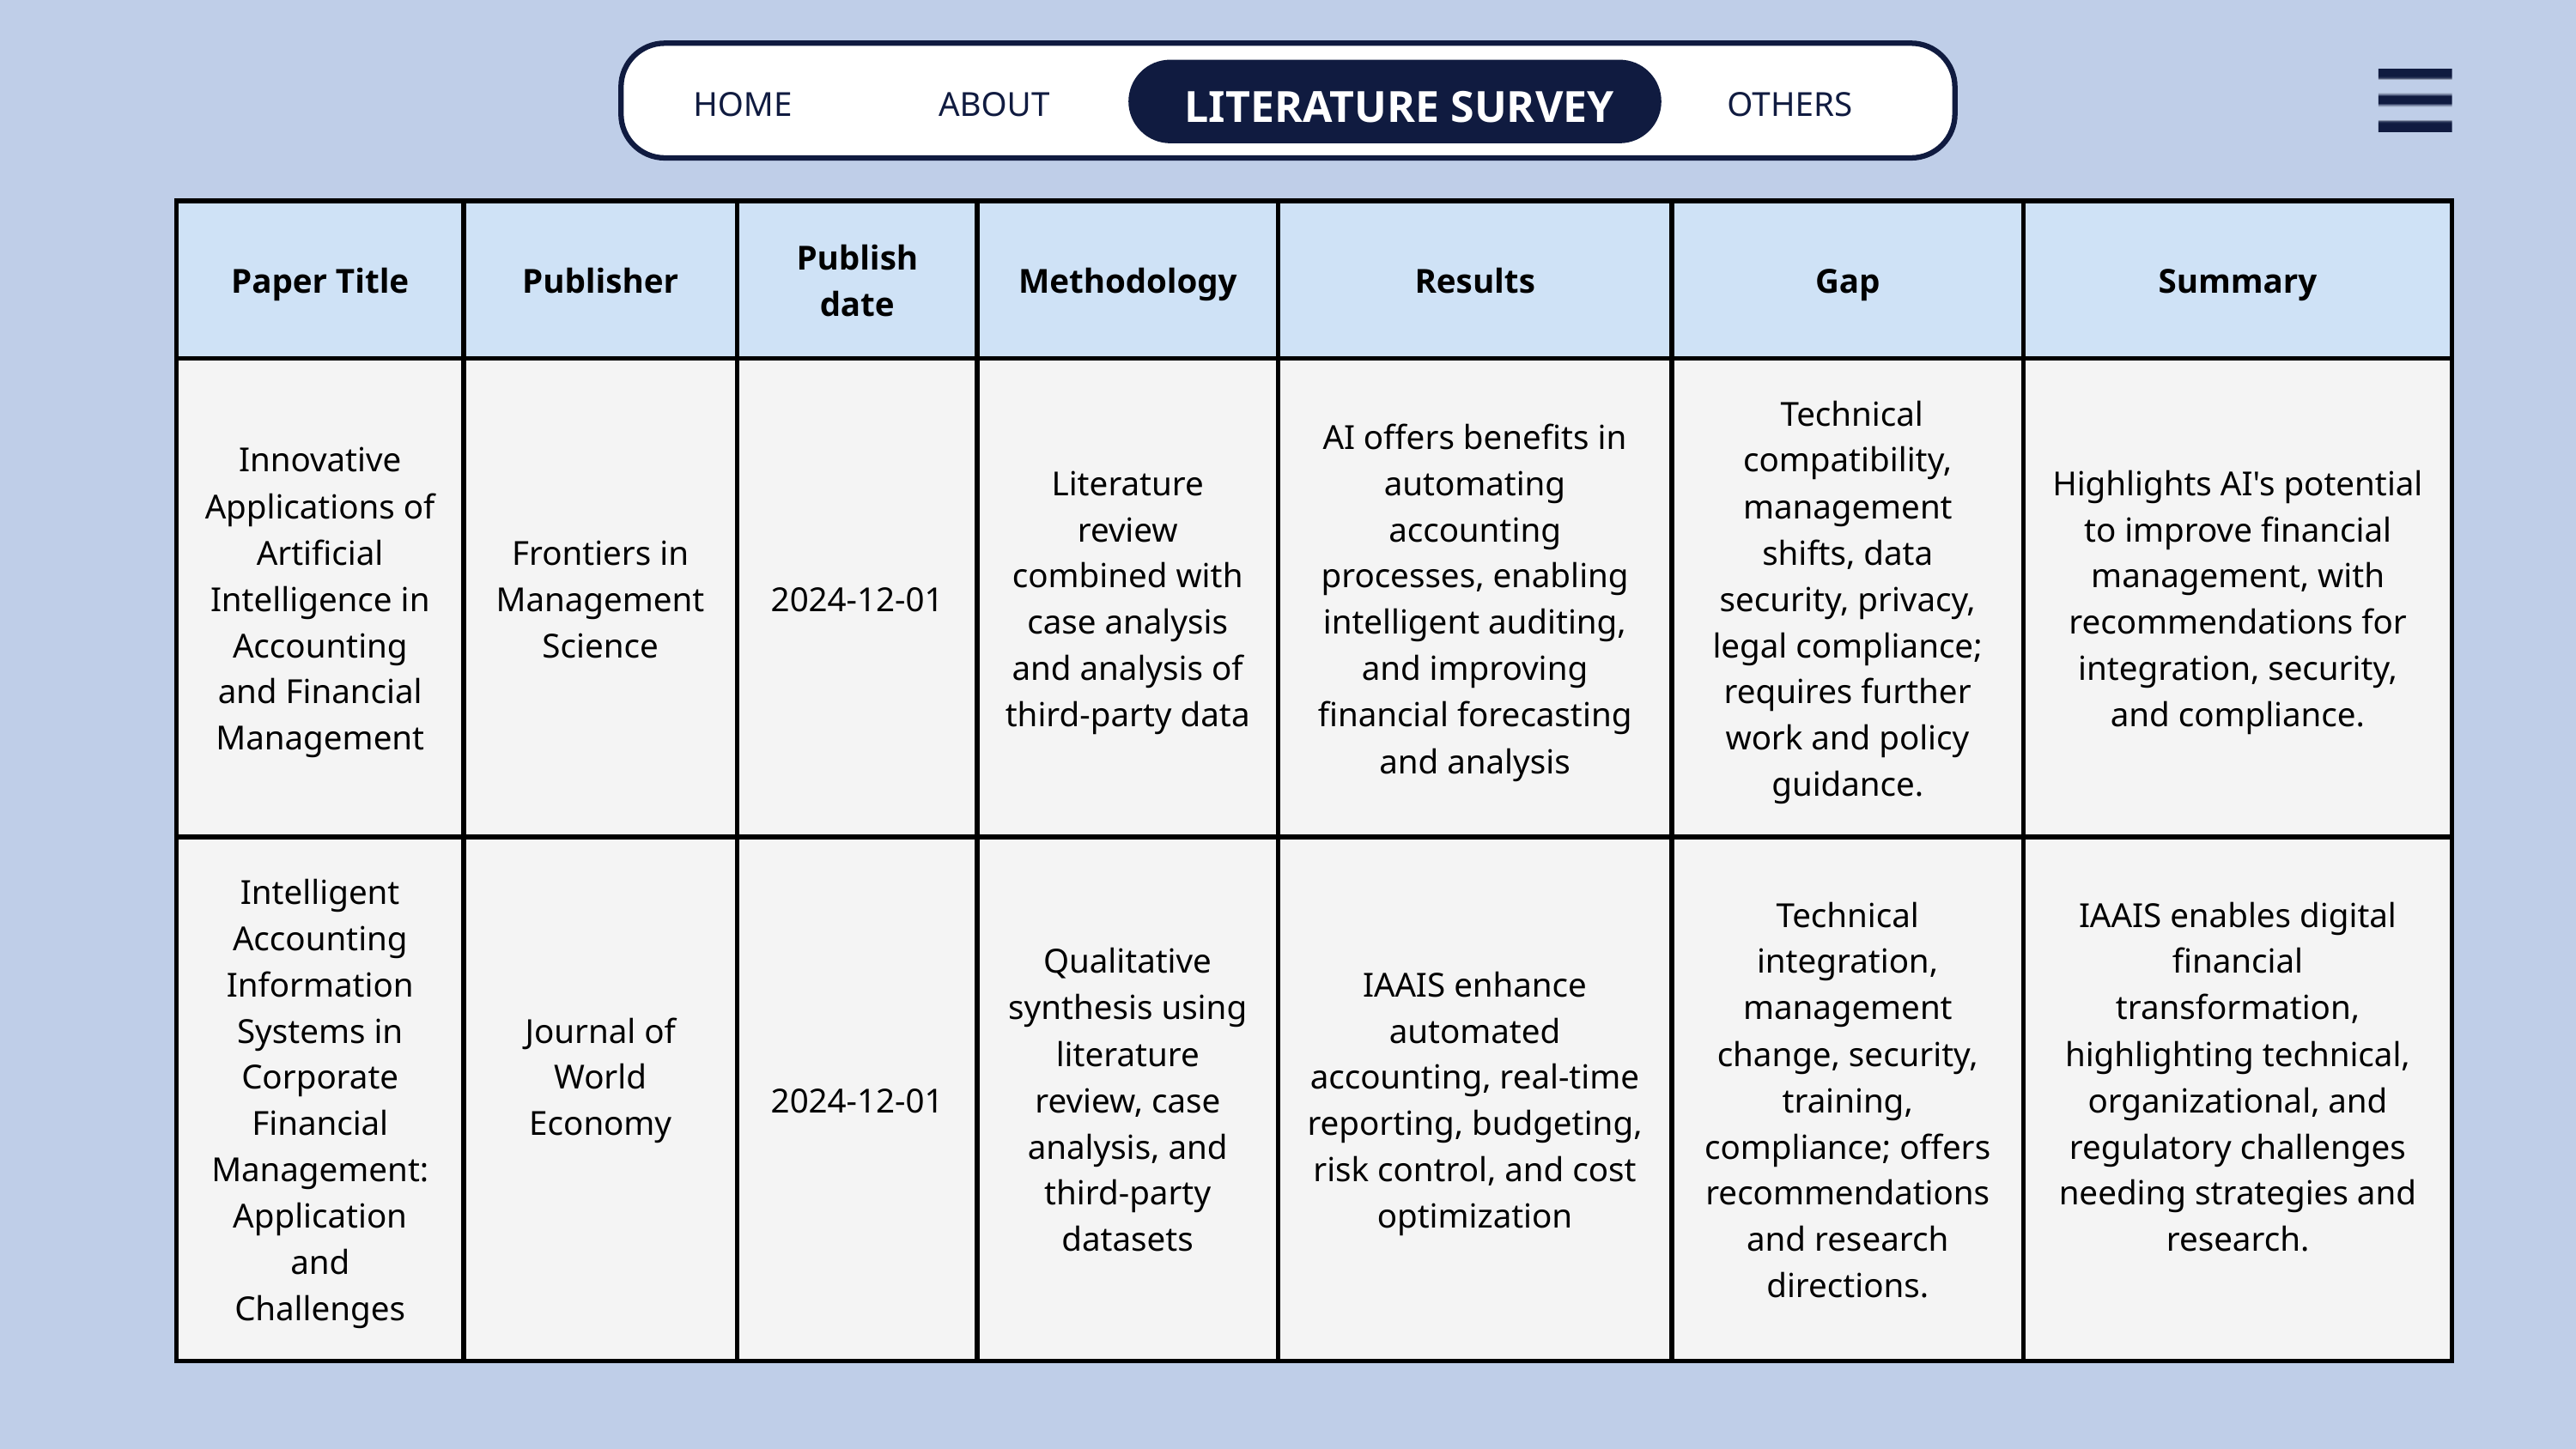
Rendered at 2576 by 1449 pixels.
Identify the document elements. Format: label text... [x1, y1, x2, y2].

table_cell AI offers benefits in automating accounting processes, enabling intelligent auditing, and improving financial forecasting and analysis [1280, 361, 1669, 834]
table_cell 2024-12-01 [739, 840, 975, 1359]
table_cell Journal of World Economy [466, 840, 735, 1359]
table_cell Intelligent Accounting Information Systems in Corporate Financial Management: Application and Challenges [179, 840, 461, 1359]
table_header Publisher [466, 203, 735, 356]
table_cell IAAIS enhance automated accounting, real‑time reporting, budgeting, risk control, and cost optimization [1280, 840, 1669, 1359]
table_header Summary [2026, 203, 2450, 356]
table_cell Highlights AI's potential to improve financial management, with recommendations for integration, security, and compliance. [2026, 361, 2450, 834]
table_header Paper Title [179, 203, 461, 356]
table_cell Innovative Applications of Artificial Intelligence in Accounting and Financial Management [179, 361, 461, 834]
table_cell Frontiers in Management Science [466, 361, 735, 834]
table_cell Technical integration, management change, security, training, compliance; offers recommendations and research directions. [1674, 840, 2021, 1359]
table_cell Literature review combined with case analysis and analysis of third‑party data [980, 361, 1276, 834]
table_header Results [1280, 203, 1669, 356]
table_cell Qualitative synthesis using literature review, case analysis, and third‑party datasets [980, 840, 1276, 1359]
table_cell Technical compatibility, management shifts, data security, privacy, legal compliance; requires further work and policy guidance. [1674, 361, 2021, 834]
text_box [1127, 59, 1662, 144]
table_header Methodology [980, 203, 1276, 356]
text_box [2378, 69, 2452, 132]
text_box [620, 43, 1955, 159]
table_cell 2024-12-01 [739, 361, 975, 834]
table_header Gap [1674, 203, 2021, 356]
table_cell IAAIS enables digital financial transformation, highlighting technical, organizational, and regulatory challenges needing strategies and research. [2026, 840, 2450, 1359]
table_header Publish date [739, 203, 975, 356]
